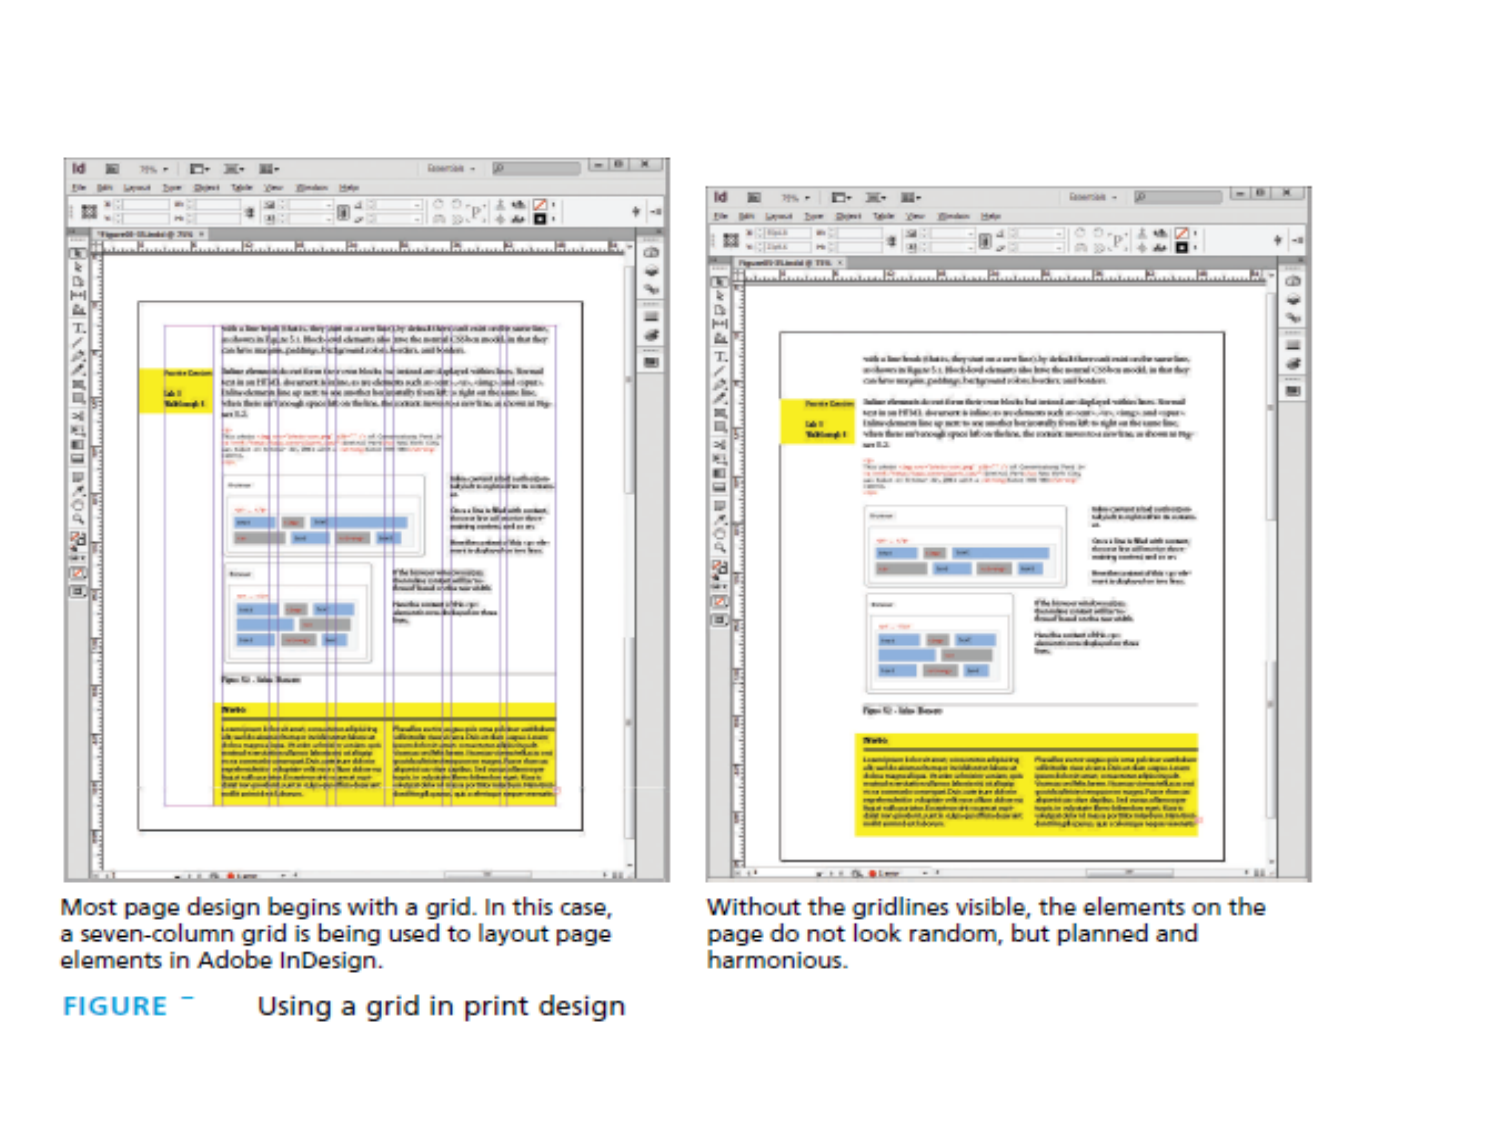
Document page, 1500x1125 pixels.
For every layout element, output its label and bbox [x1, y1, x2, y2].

picture [0, 105, 1348, 1032]
